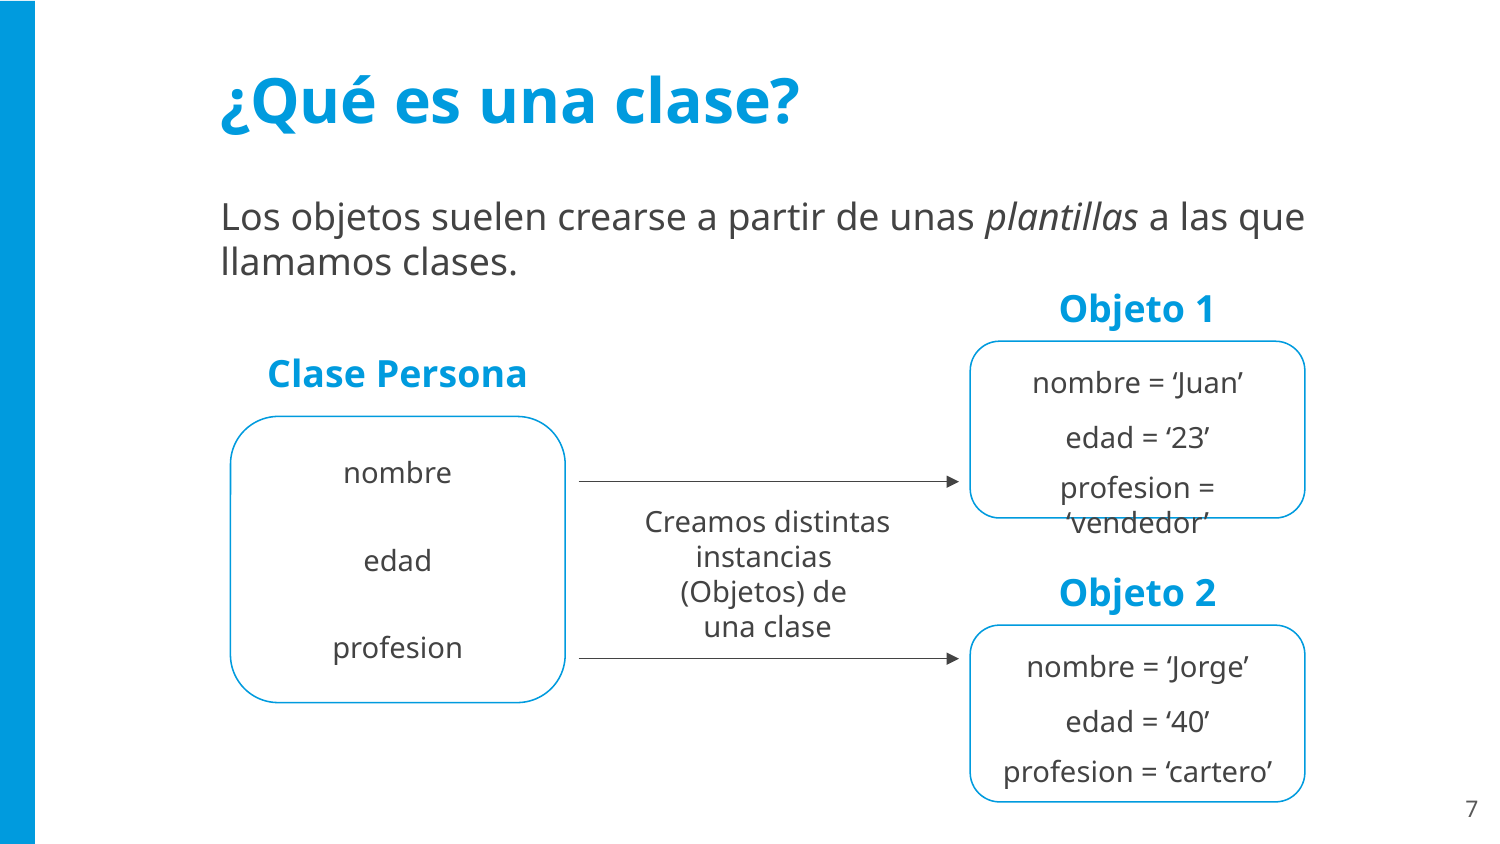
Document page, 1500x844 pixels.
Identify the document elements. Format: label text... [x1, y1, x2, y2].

text_box [970, 341, 1305, 454]
text_box nombre = ‘Juan’ [988, 355, 1287, 409]
text_box edad = ‘40’ [988, 693, 1287, 738]
text_box profesion = ‘vendedor’ [970, 454, 1305, 509]
text_box profesion = ‘cartero’ [970, 738, 1305, 793]
text_box [978, 509, 1297, 518]
text_box [970, 625, 1305, 738]
text_box Creamos distintas instancias (Objetos) de una clase [619, 491, 917, 632]
text_box [978, 793, 1297, 802]
text_box [230, 416, 566, 693]
text_box Objeto 1 [919, 270, 1356, 336]
text_box edad = ‘23’ [988, 409, 1287, 454]
text_box Clase Persona [180, 335, 616, 410]
text_box Los objetos suelen crearse a partir de unas plantillas a las que llamamos clases. [205, 177, 1397, 310]
text_box nombre = ‘Jorge’ [988, 639, 1287, 693]
text_box ¿Qué es una clase? [205, 45, 1216, 148]
text_box nombre [248, 439, 547, 527]
text_box profesion [248, 614, 547, 703]
slide_number ‹#› [1403, 779, 1494, 844]
text_box Objeto 2 [919, 553, 1356, 620]
text_box edad [248, 527, 547, 614]
